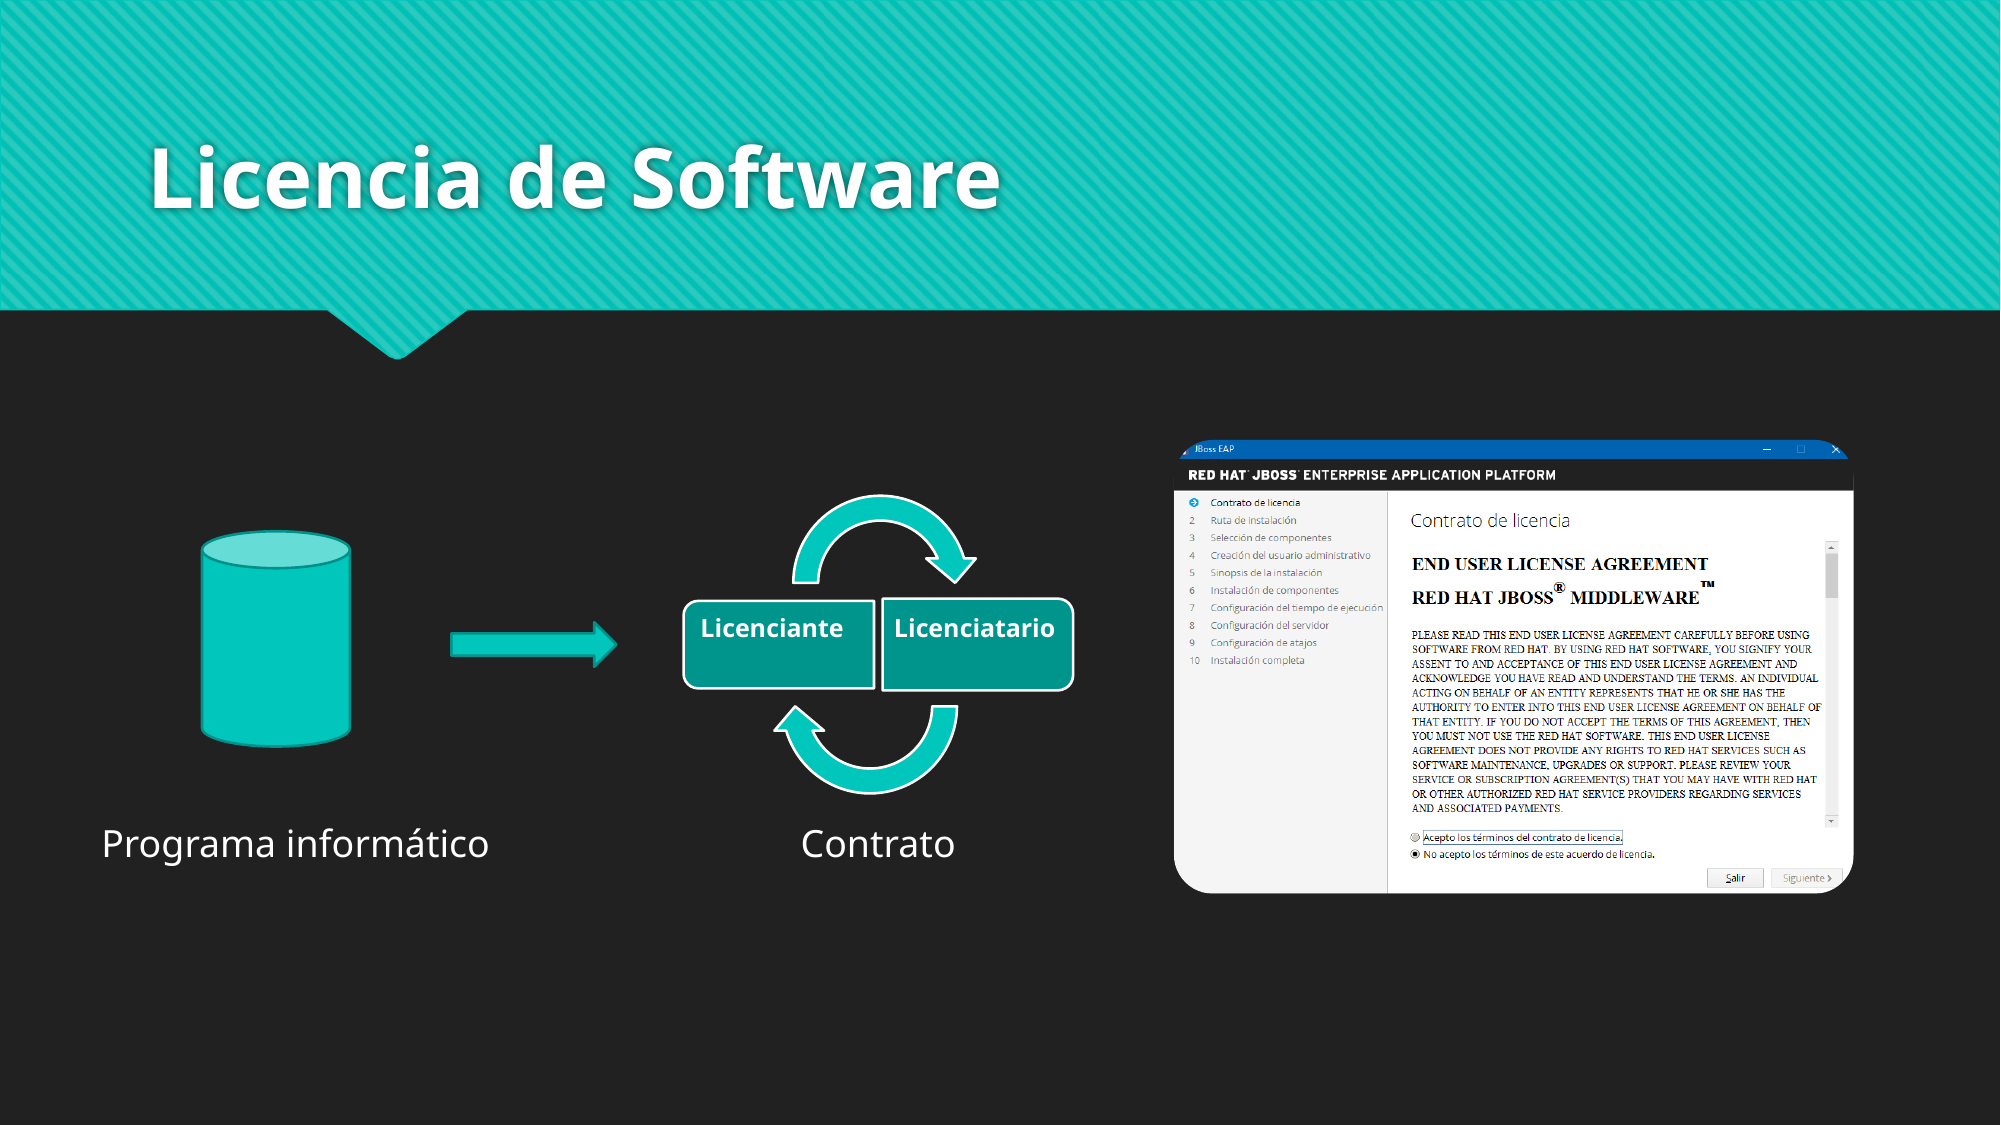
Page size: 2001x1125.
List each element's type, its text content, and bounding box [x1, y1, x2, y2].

text_box [450, 632, 582, 657]
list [582, 401, 1175, 888]
title Licencia de Software [132, 73, 1868, 233]
text_box [200, 529, 352, 748]
text_box Programa informático [86, 812, 506, 873]
picture [1173, 439, 1855, 894]
